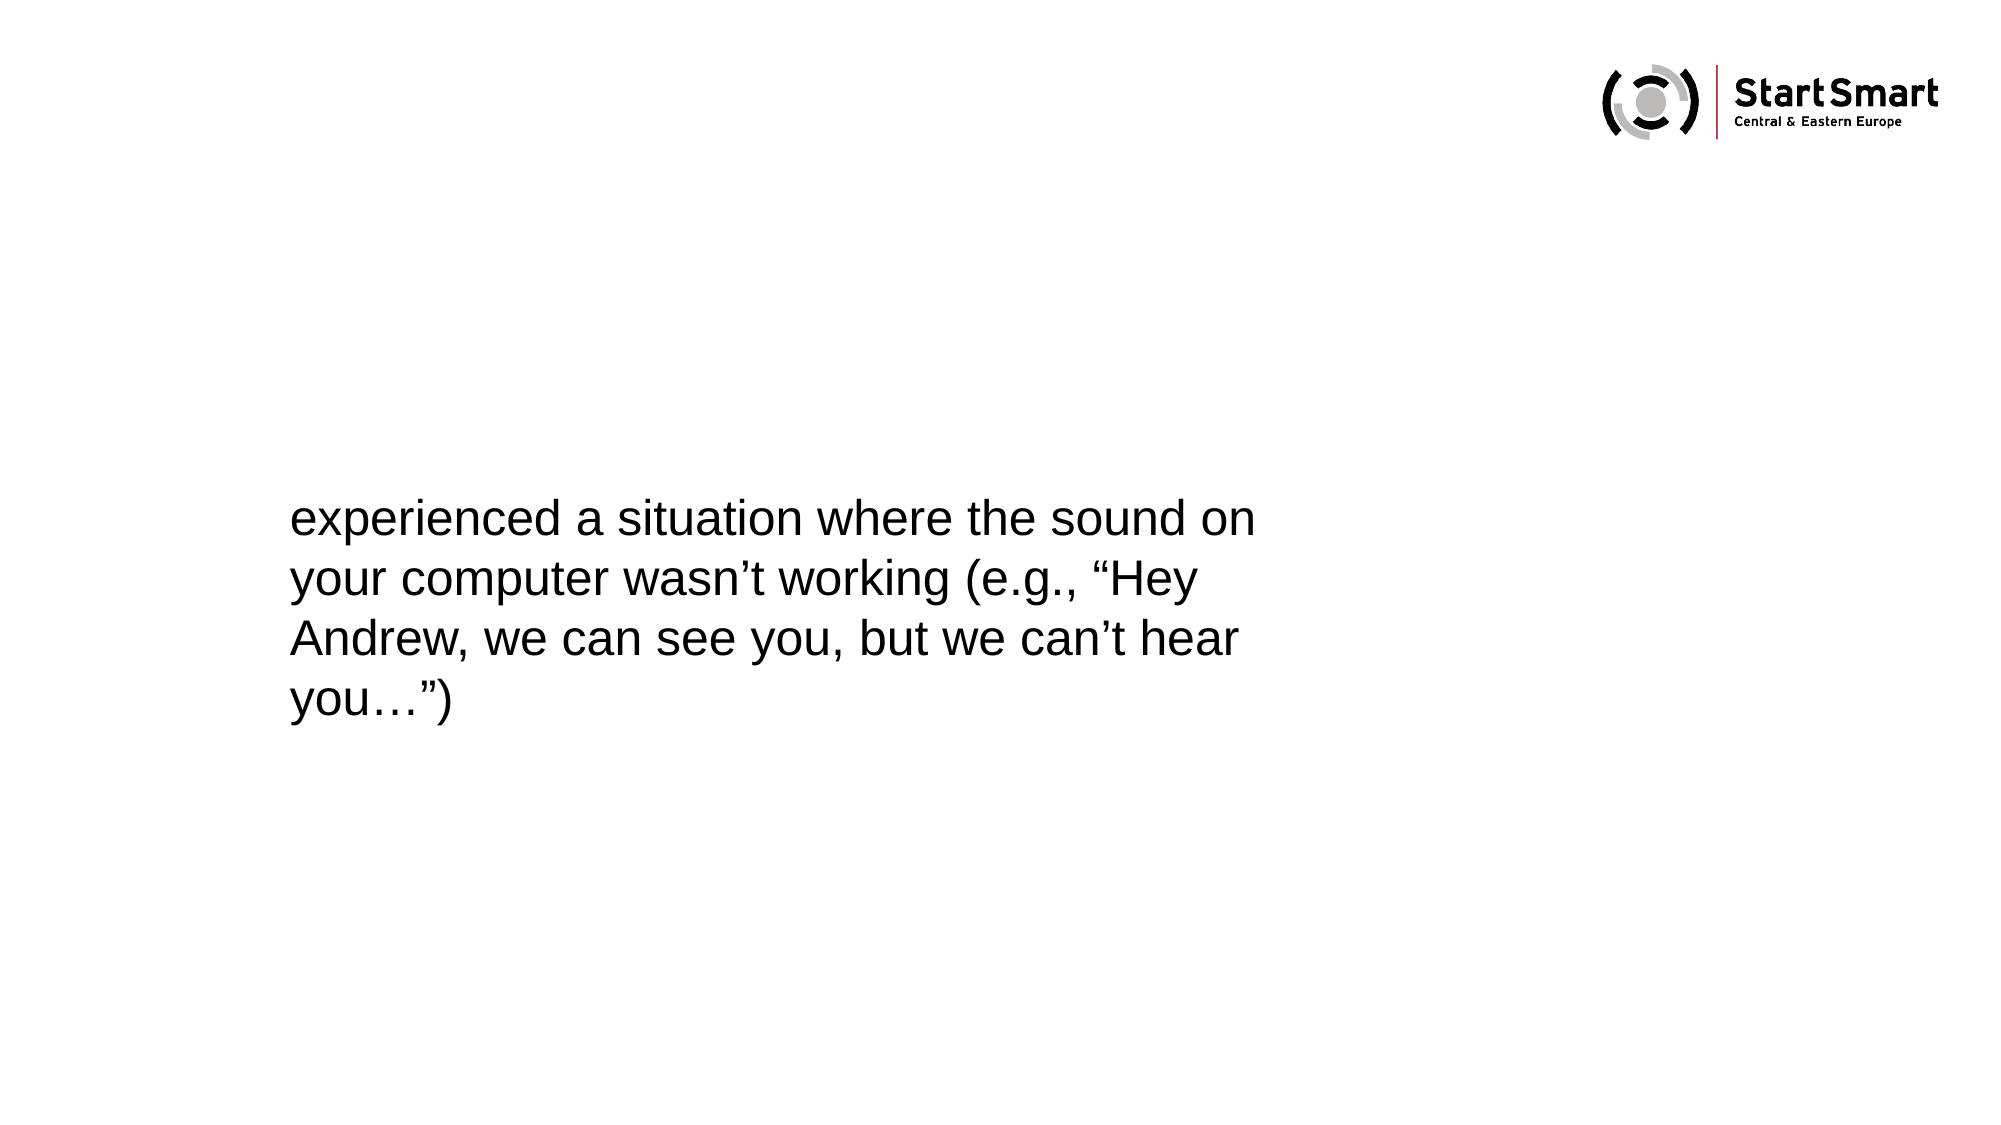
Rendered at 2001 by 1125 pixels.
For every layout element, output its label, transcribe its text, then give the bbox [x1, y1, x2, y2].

text_box experienced a situation where the sound on your computer wasn’t working (e.g., “Hey Andrew, we can see you, but we can’t hear you…”) [275, 477, 1275, 733]
picture [1602, 64, 1938, 140]
